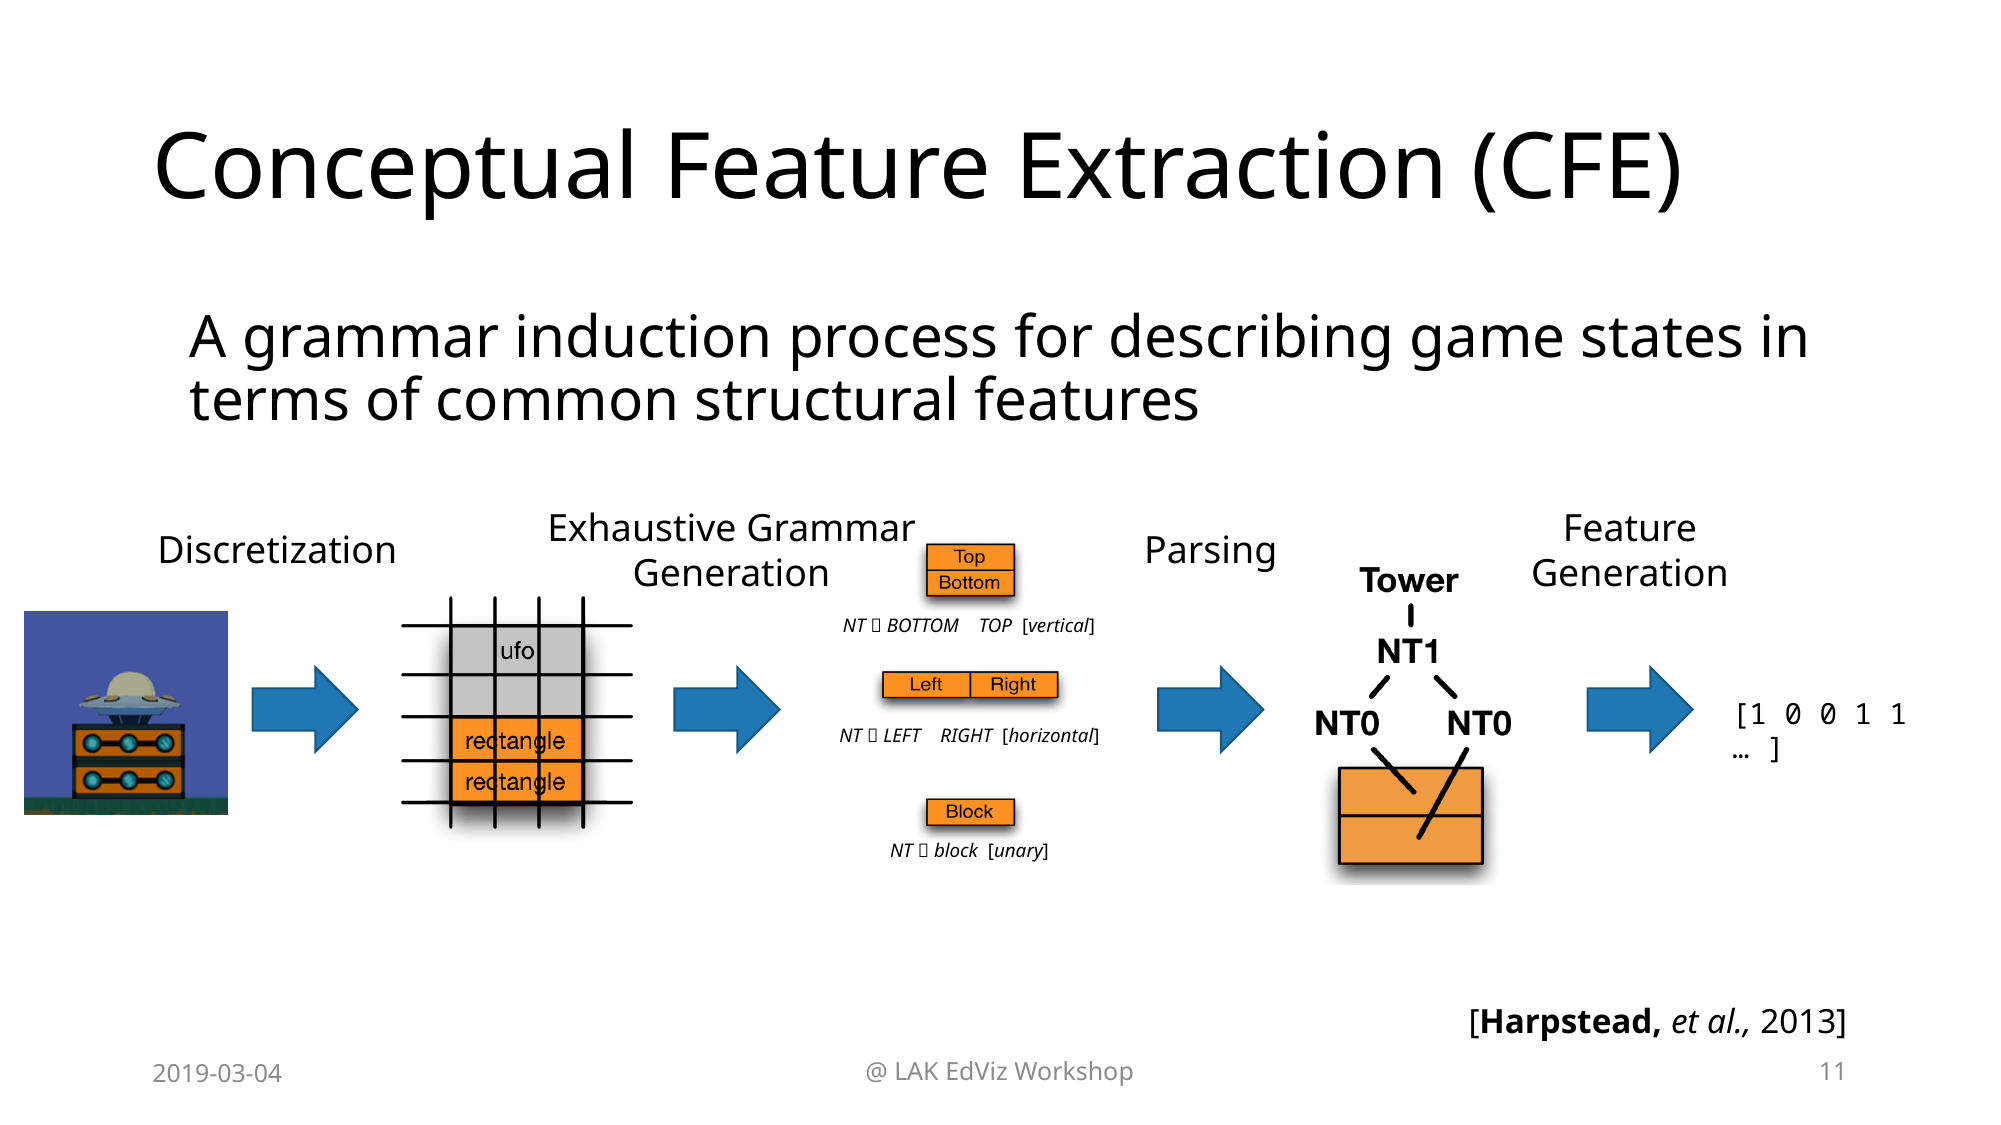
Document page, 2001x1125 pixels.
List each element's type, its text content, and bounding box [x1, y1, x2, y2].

picture [1288, 536, 1564, 885]
text_box Feature Generation [1490, 496, 1771, 601]
footer @ LAK EdViz Workshop [662, 1042, 1338, 1103]
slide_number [137, 1042, 588, 1103]
text_box [251, 664, 360, 755]
picture [382, 570, 650, 856]
text_box [1 0 0 1 1 … ] [1717, 687, 1976, 773]
text_box Discretization [137, 518, 418, 579]
list [Harpstead, et al., 2013] [137, 997, 1863, 1042]
picture [24, 611, 228, 815]
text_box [804, 533, 1134, 867]
text_box [1157, 664, 1265, 755]
slide_number 11 [1412, 1042, 1863, 1103]
text_box [1586, 664, 1695, 755]
text_box [673, 664, 781, 755]
text_box Parsing [1070, 518, 1351, 579]
title Conceptual Feature Extraction (CFE) [137, 59, 1863, 278]
text_box Exhaustive Grammar Generation [527, 496, 936, 601]
list A grammar induction process for describing game states in terms of common structural features [137, 299, 1863, 997]
